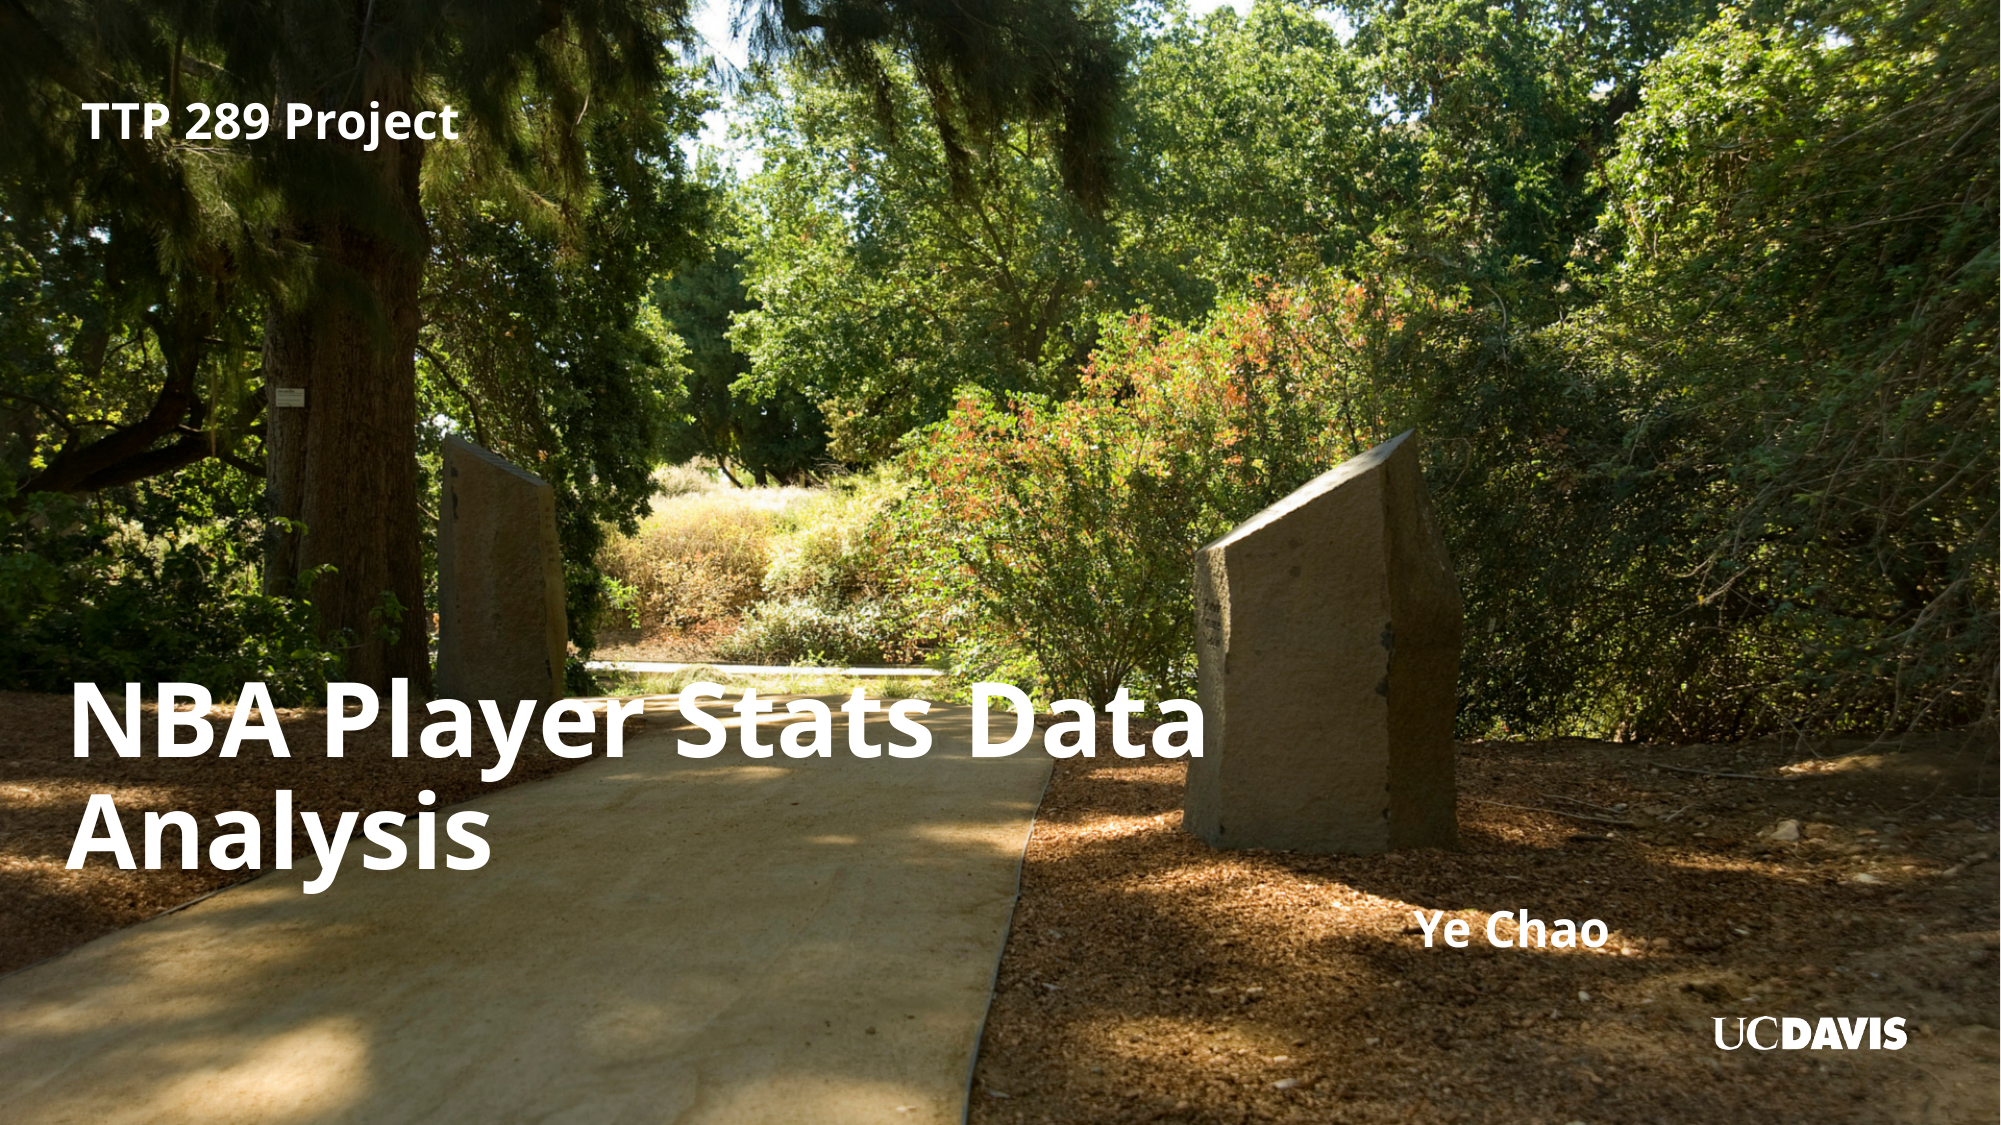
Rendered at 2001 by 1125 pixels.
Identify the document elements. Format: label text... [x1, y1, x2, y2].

picture [0, 0, 2001, 1125]
text_box Ye Chao [1398, 897, 1913, 967]
title NBA Player Stats Data Analysis [50, 715, 1680, 845]
text_box TTP 289 Project [66, 88, 1453, 158]
